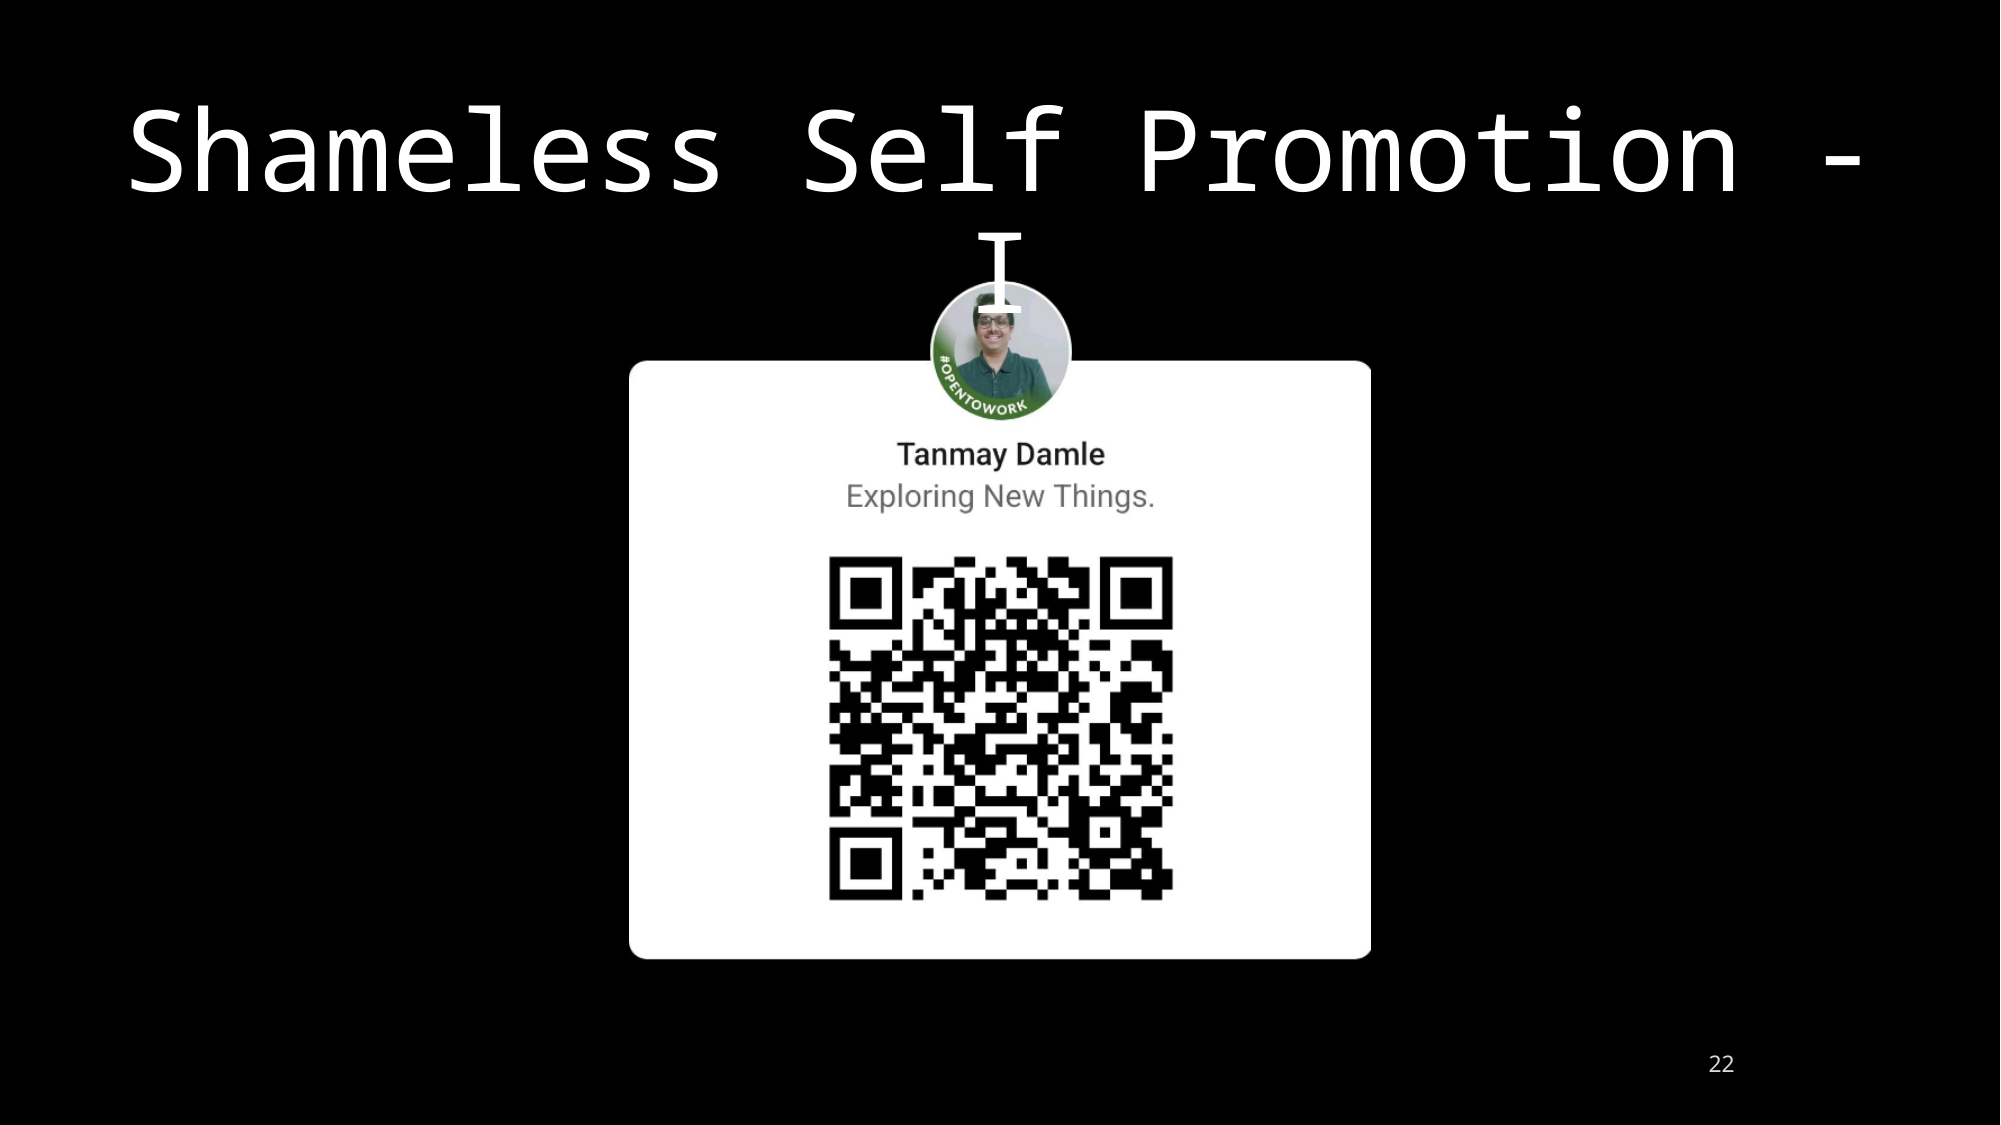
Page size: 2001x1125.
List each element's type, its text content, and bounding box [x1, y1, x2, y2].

picture [629, 229, 1371, 1010]
text_box Shameless Self Promotion - I [84, 87, 1916, 230]
slide_number 22 [1612, 1043, 1750, 1086]
